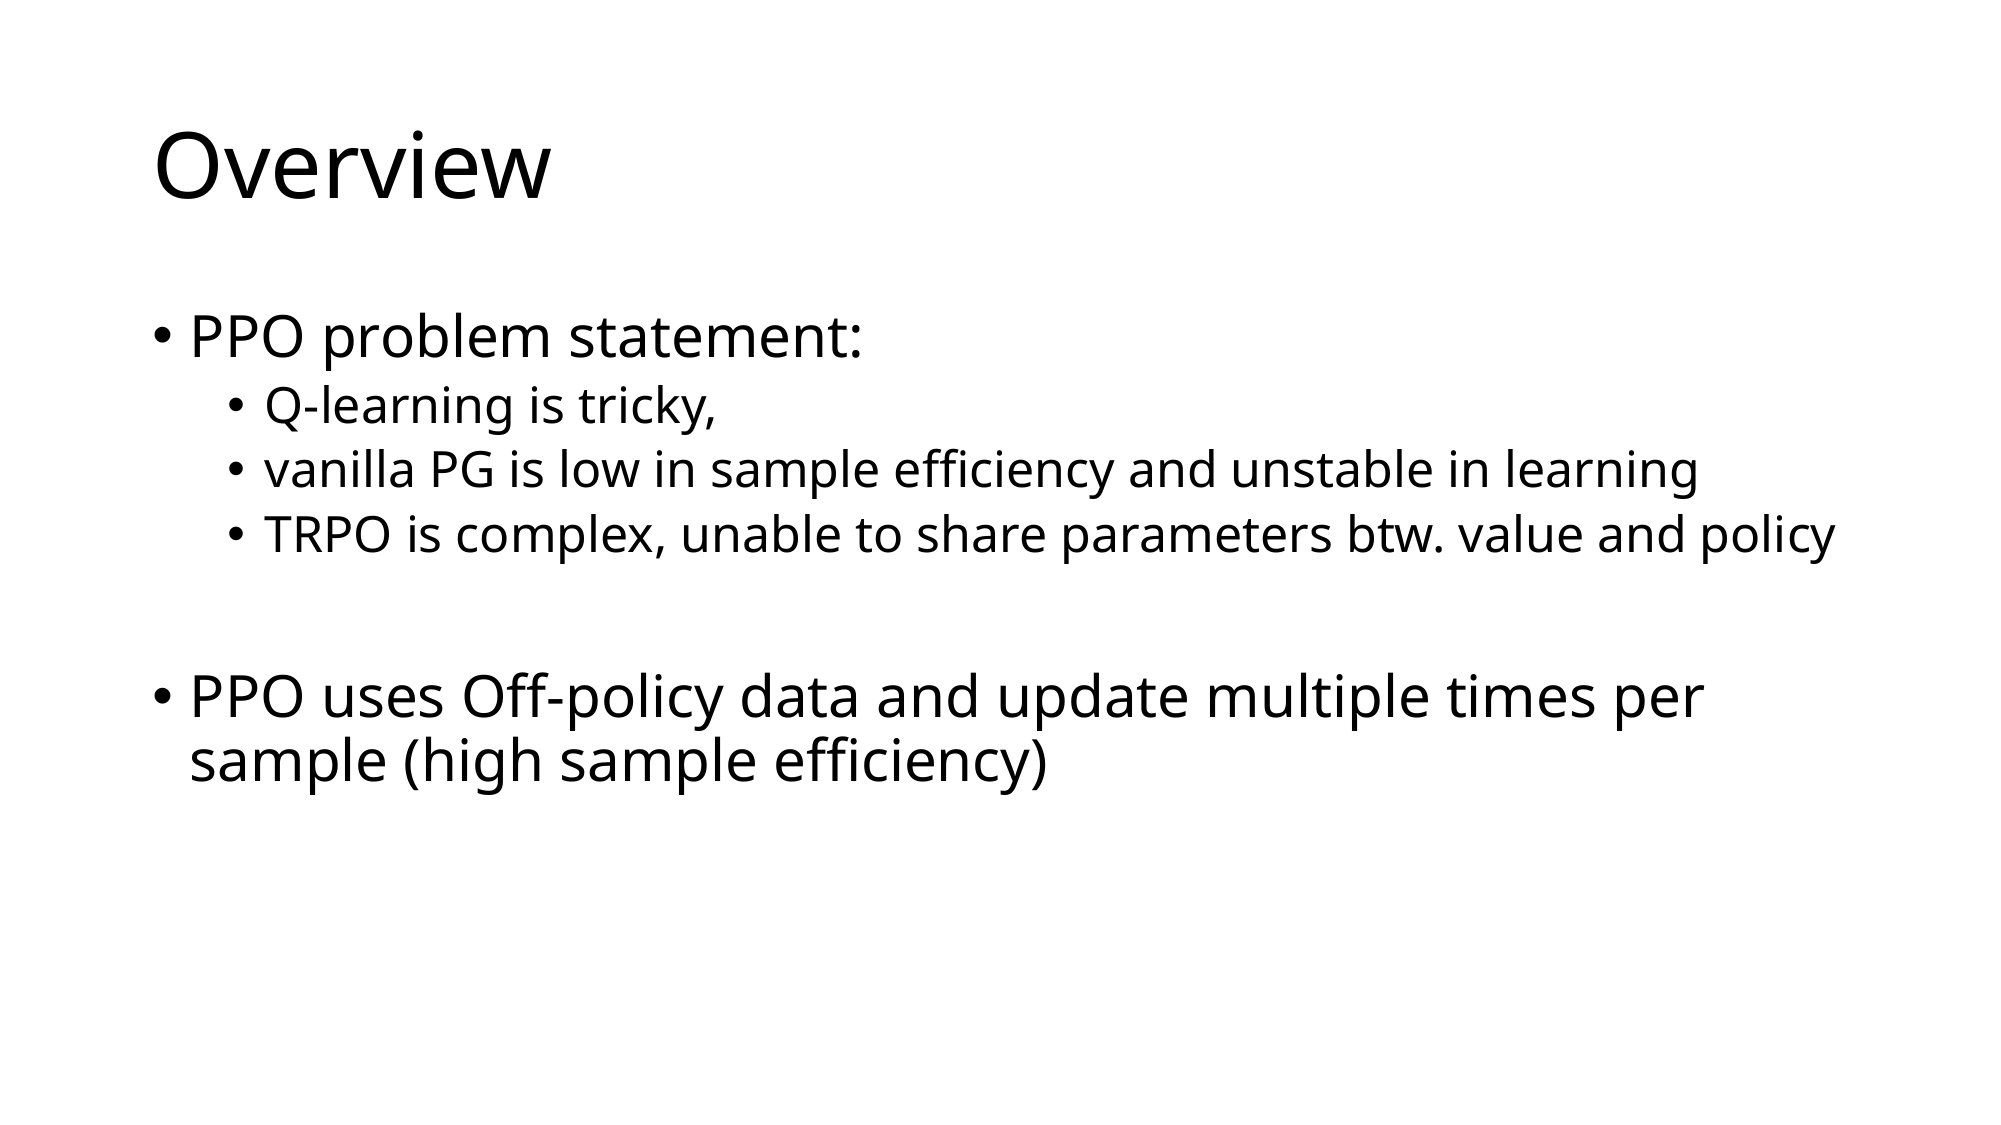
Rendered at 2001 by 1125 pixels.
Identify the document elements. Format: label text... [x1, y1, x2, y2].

title Overview [137, 59, 1863, 278]
list PPO problem statement: Q-learning is tricky, vanilla PG is low in sample efficiency and unstable in learning TRPO is complex, unable to share parameters btw. value and policy PPO uses Off-policy data and update multiple times per sample (high sample efficiency) [137, 299, 1863, 1014]
